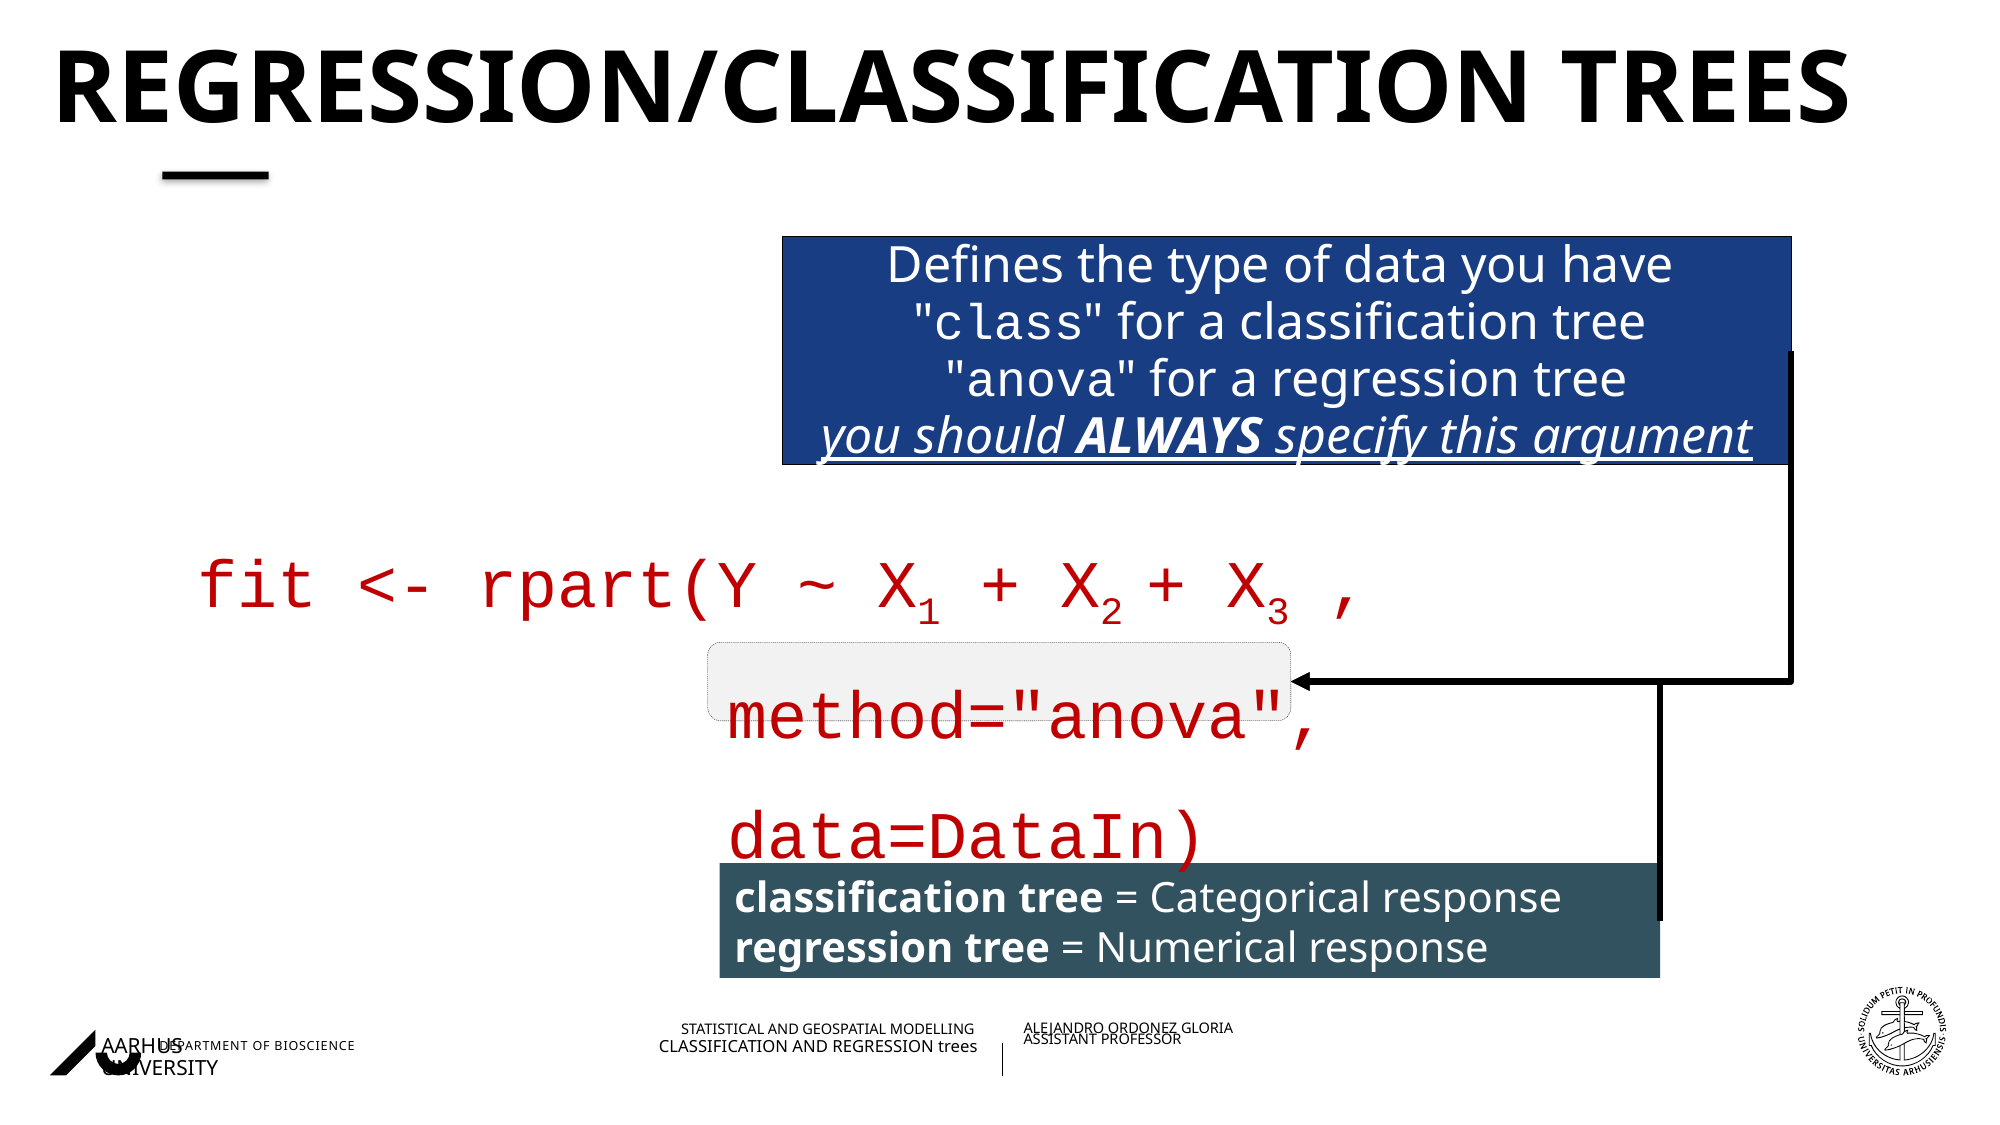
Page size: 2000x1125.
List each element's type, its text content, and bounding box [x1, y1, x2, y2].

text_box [1290, 351, 1792, 682]
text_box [1290, 681, 1661, 922]
text_box fit <- rpart(Y ~ X1 + X2 + X3 , method="anova", data=DataIn) [182, 488, 1285, 880]
title Regression/classification TREES [51, 37, 1948, 162]
text_box Defines the type of data you have "class" for a classification tree "anova" for a regression tree you should ALWAYS specify this argument [782, 236, 1792, 465]
text_box classification tree = Categorical response regression tree = Numerical response [719, 880, 1661, 978]
